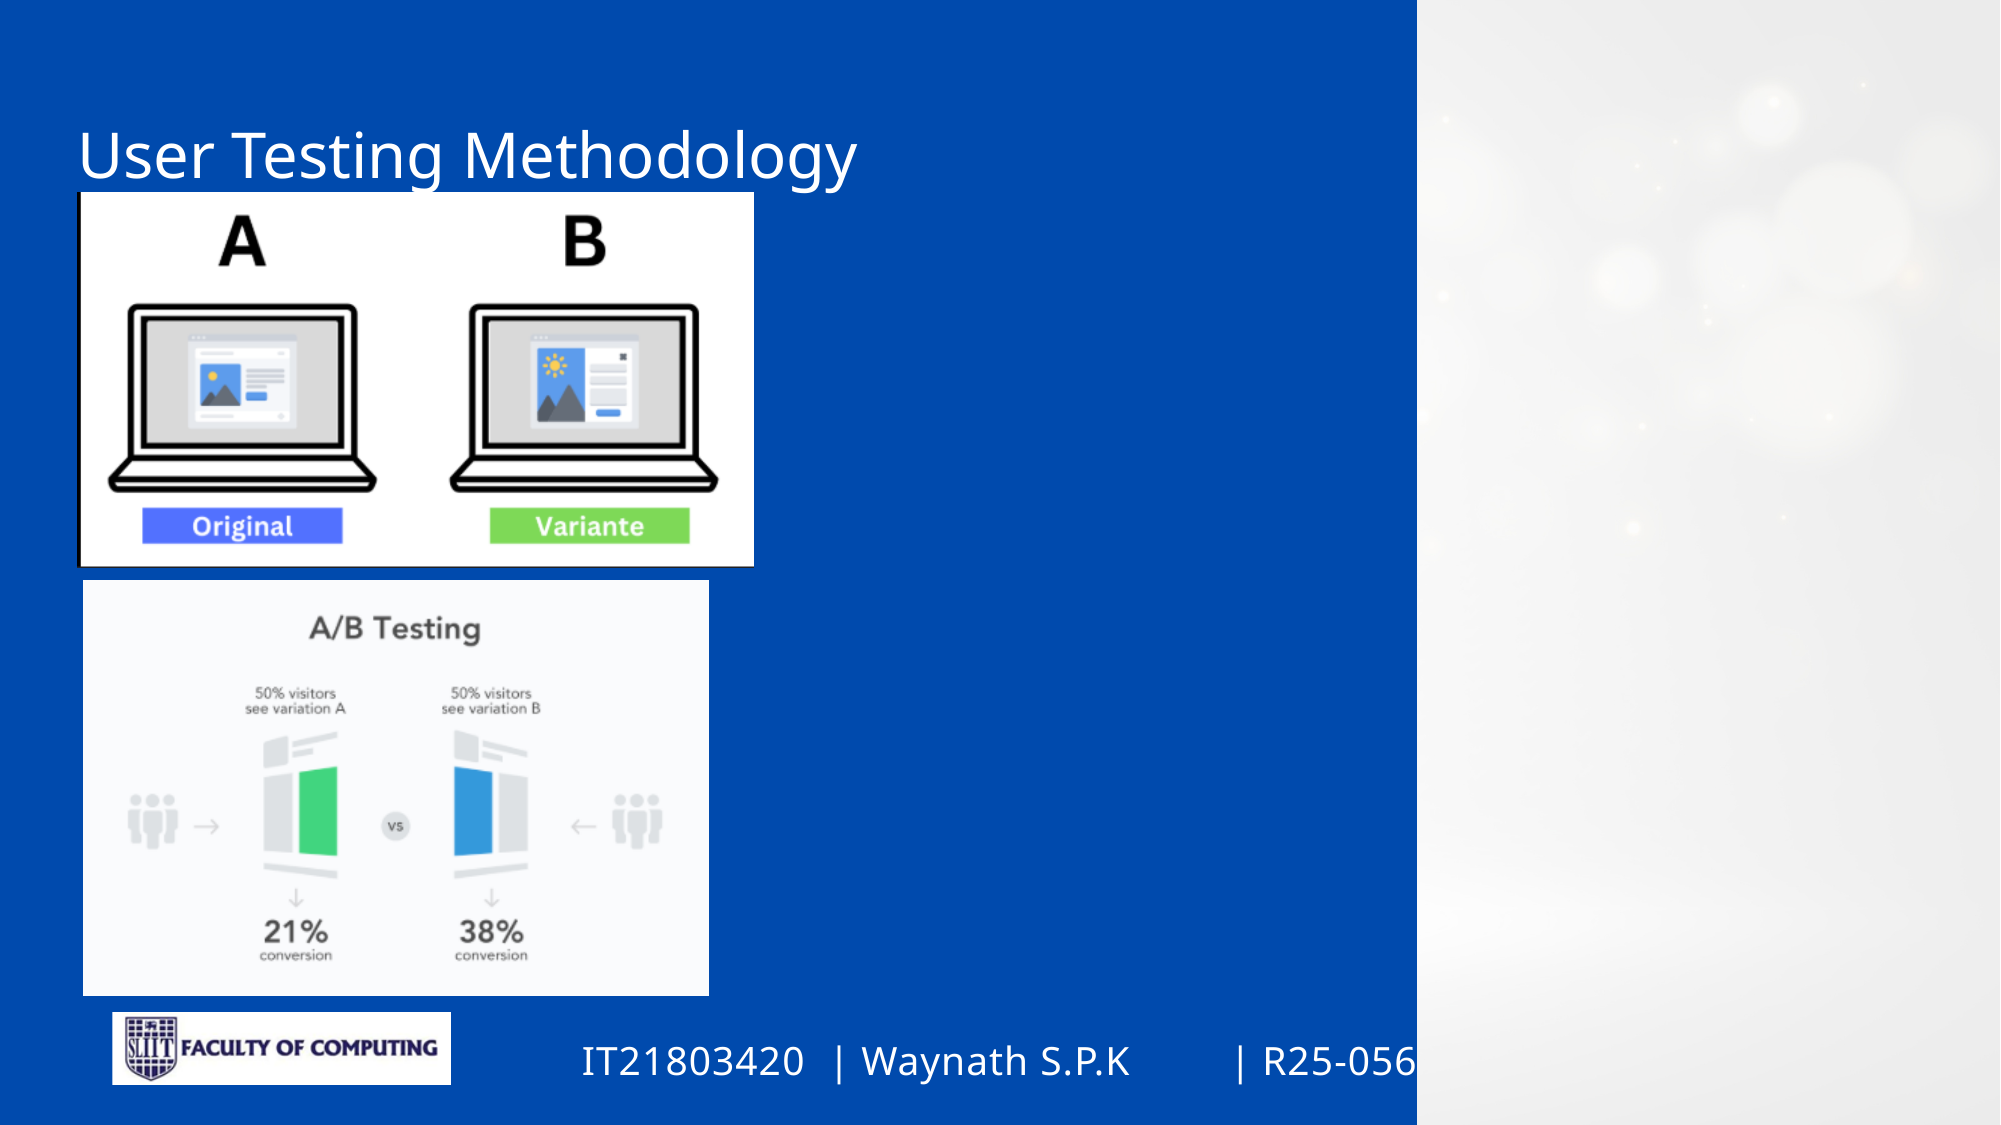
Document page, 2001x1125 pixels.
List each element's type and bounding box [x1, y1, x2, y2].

text_box [0, 0, 1418, 1125]
picture [77, 191, 754, 568]
text_box [111, 1006, 1418, 1086]
picture [82, 579, 710, 996]
text_box [1418, 0, 2000, 1125]
